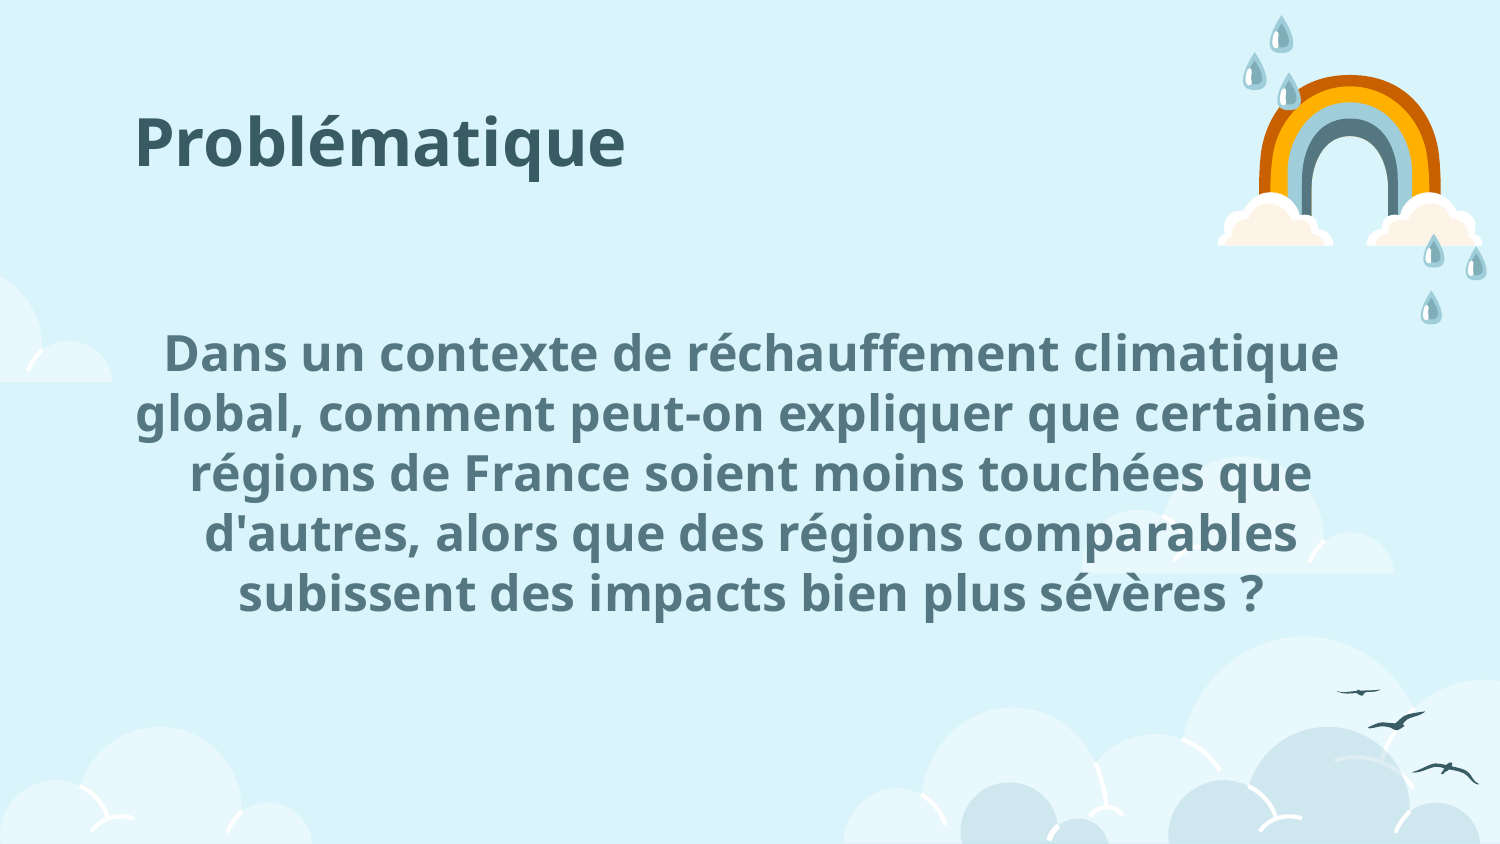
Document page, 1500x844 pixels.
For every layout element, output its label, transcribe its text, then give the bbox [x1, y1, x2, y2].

text_box Dans un contexte de réchauffement climatique global, comment peut-on expliquer que certaines régions de France soient moins touchées que d'autres, alors que des régions comparables subissent des impacts bien plus sévères ? [100, 314, 1403, 629]
title Problématique [118, 84, 1210, 179]
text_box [1335, 689, 1480, 785]
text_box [1081, 456, 1395, 574]
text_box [1215, 14, 1500, 325]
